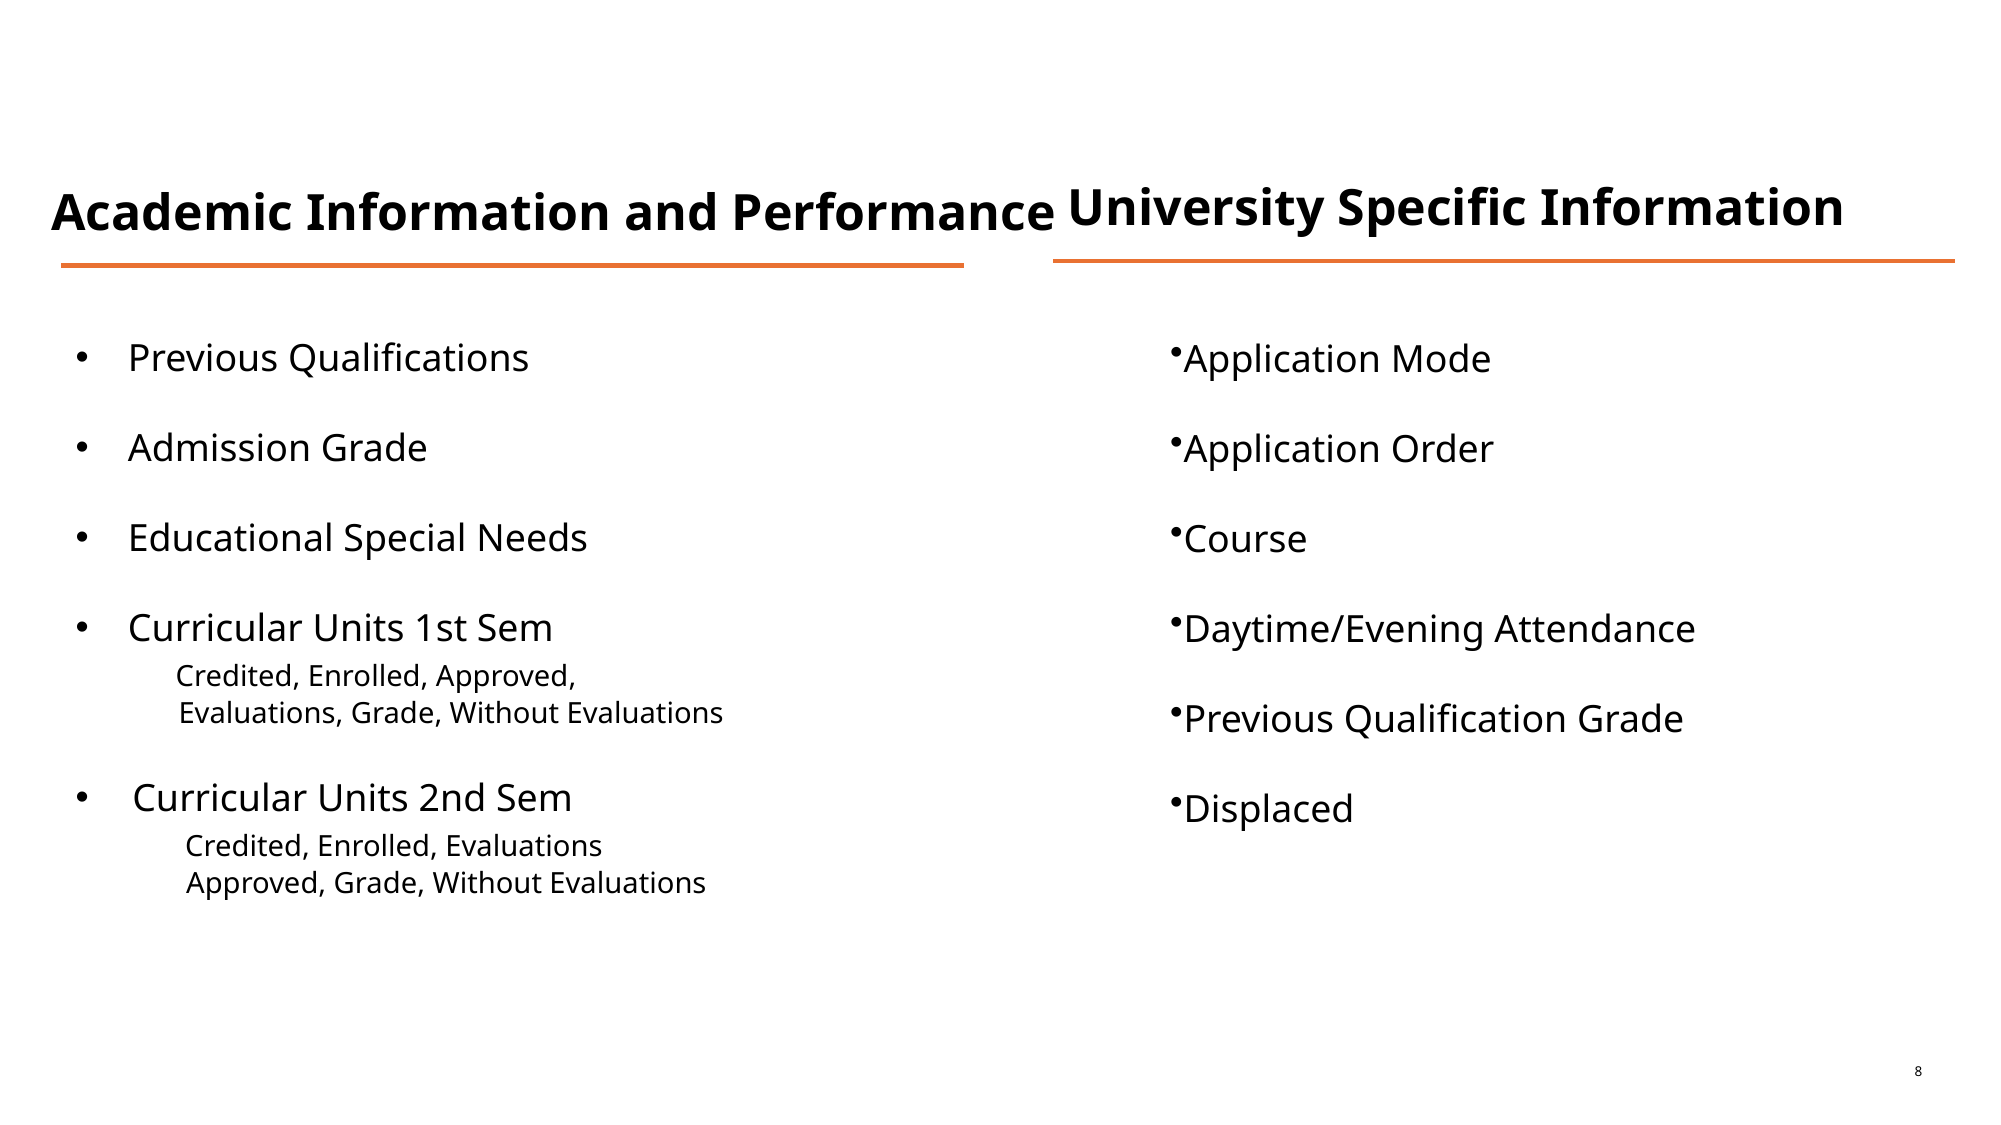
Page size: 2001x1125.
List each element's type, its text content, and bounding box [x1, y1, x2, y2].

text_box Previous Qualifications Admission Grade Educational Special Needs Curricular Units 1st Sem Credited, Enrolled, Approved, Evaluations, Grade, Without Evaluations Curricular Units 2nd Sem Credited, Enrolled, Evaluations Approved, Grade, Without Evaluations [60, 326, 814, 907]
text_box University Specific Information [1052, 168, 1864, 244]
text_box Academic Information and Performance [36, 172, 1092, 248]
text_box Application Mode Application Order Course Daytime/Evening Attendance Previous Qualification Grade Displaced [1155, 326, 1760, 837]
